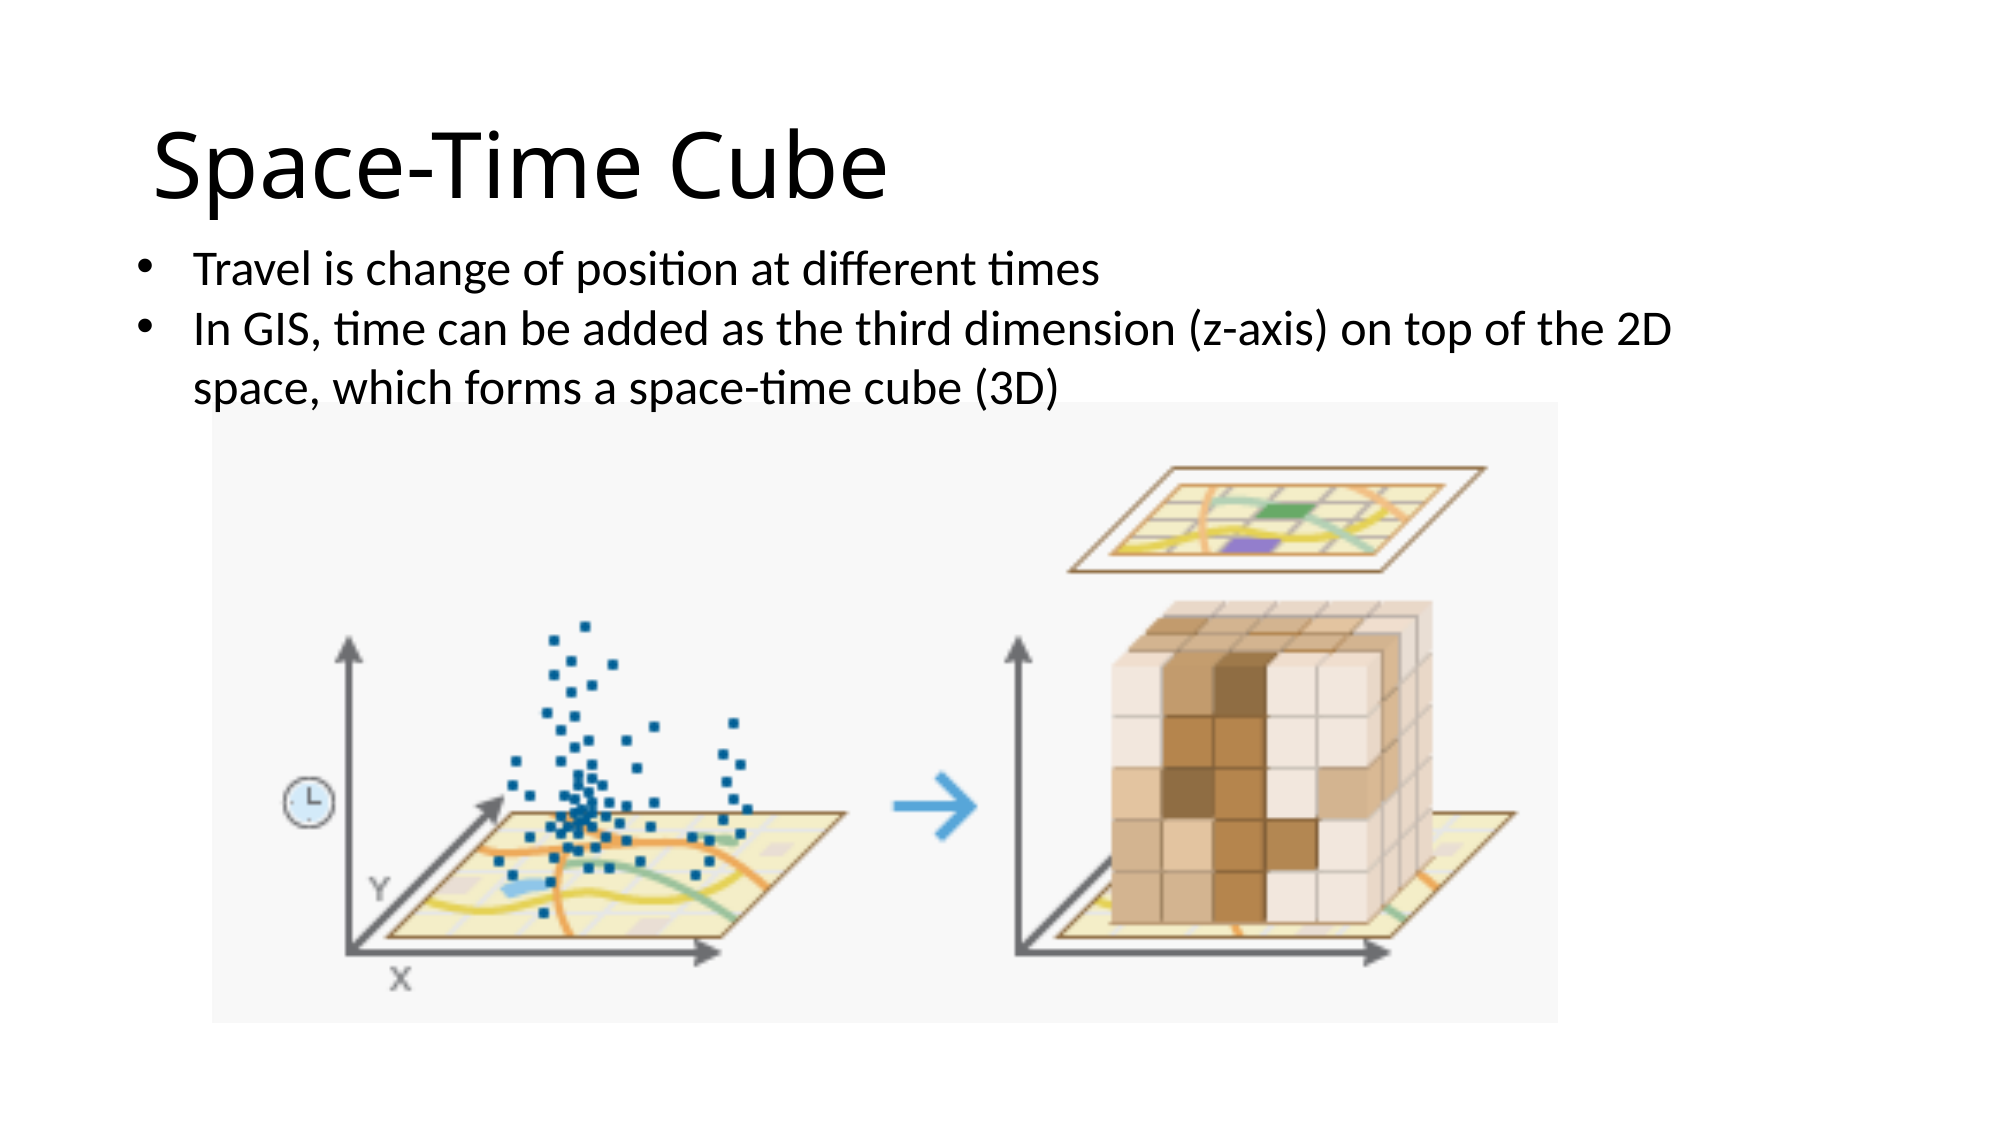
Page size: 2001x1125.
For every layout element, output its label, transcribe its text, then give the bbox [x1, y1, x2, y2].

picture [212, 402, 1558, 1023]
text_box Travel is change of position at different times In GIS, time can be added as the third dimension (z-axis) on top of the 2D space, which forms a space-time cube (3D) [121, 227, 1798, 483]
title Space-Time Cube [137, 59, 1863, 278]
